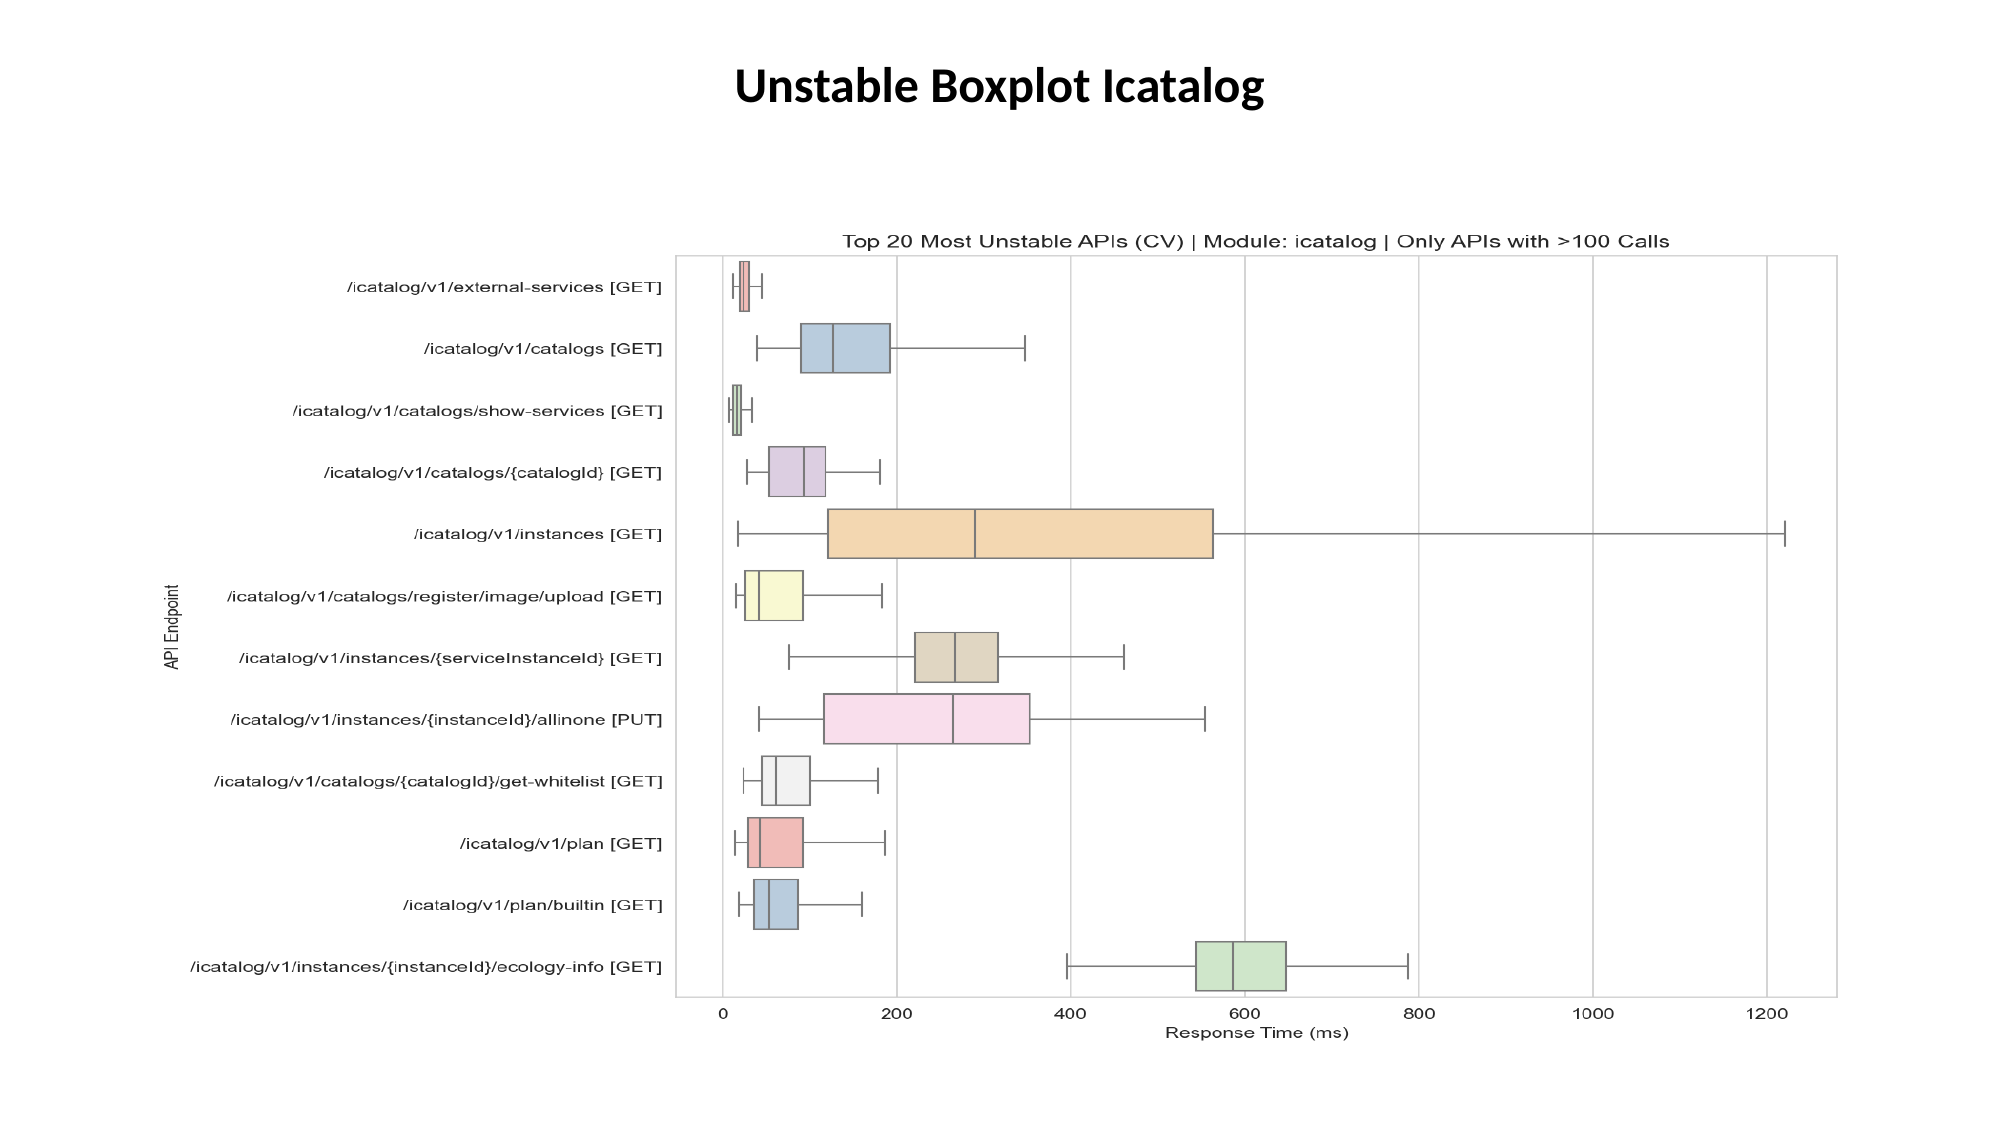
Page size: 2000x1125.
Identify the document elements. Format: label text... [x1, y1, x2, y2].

picture [149, 224, 1850, 1051]
text_box Unstable Boxplot Icatalog [719, 44, 1280, 120]
